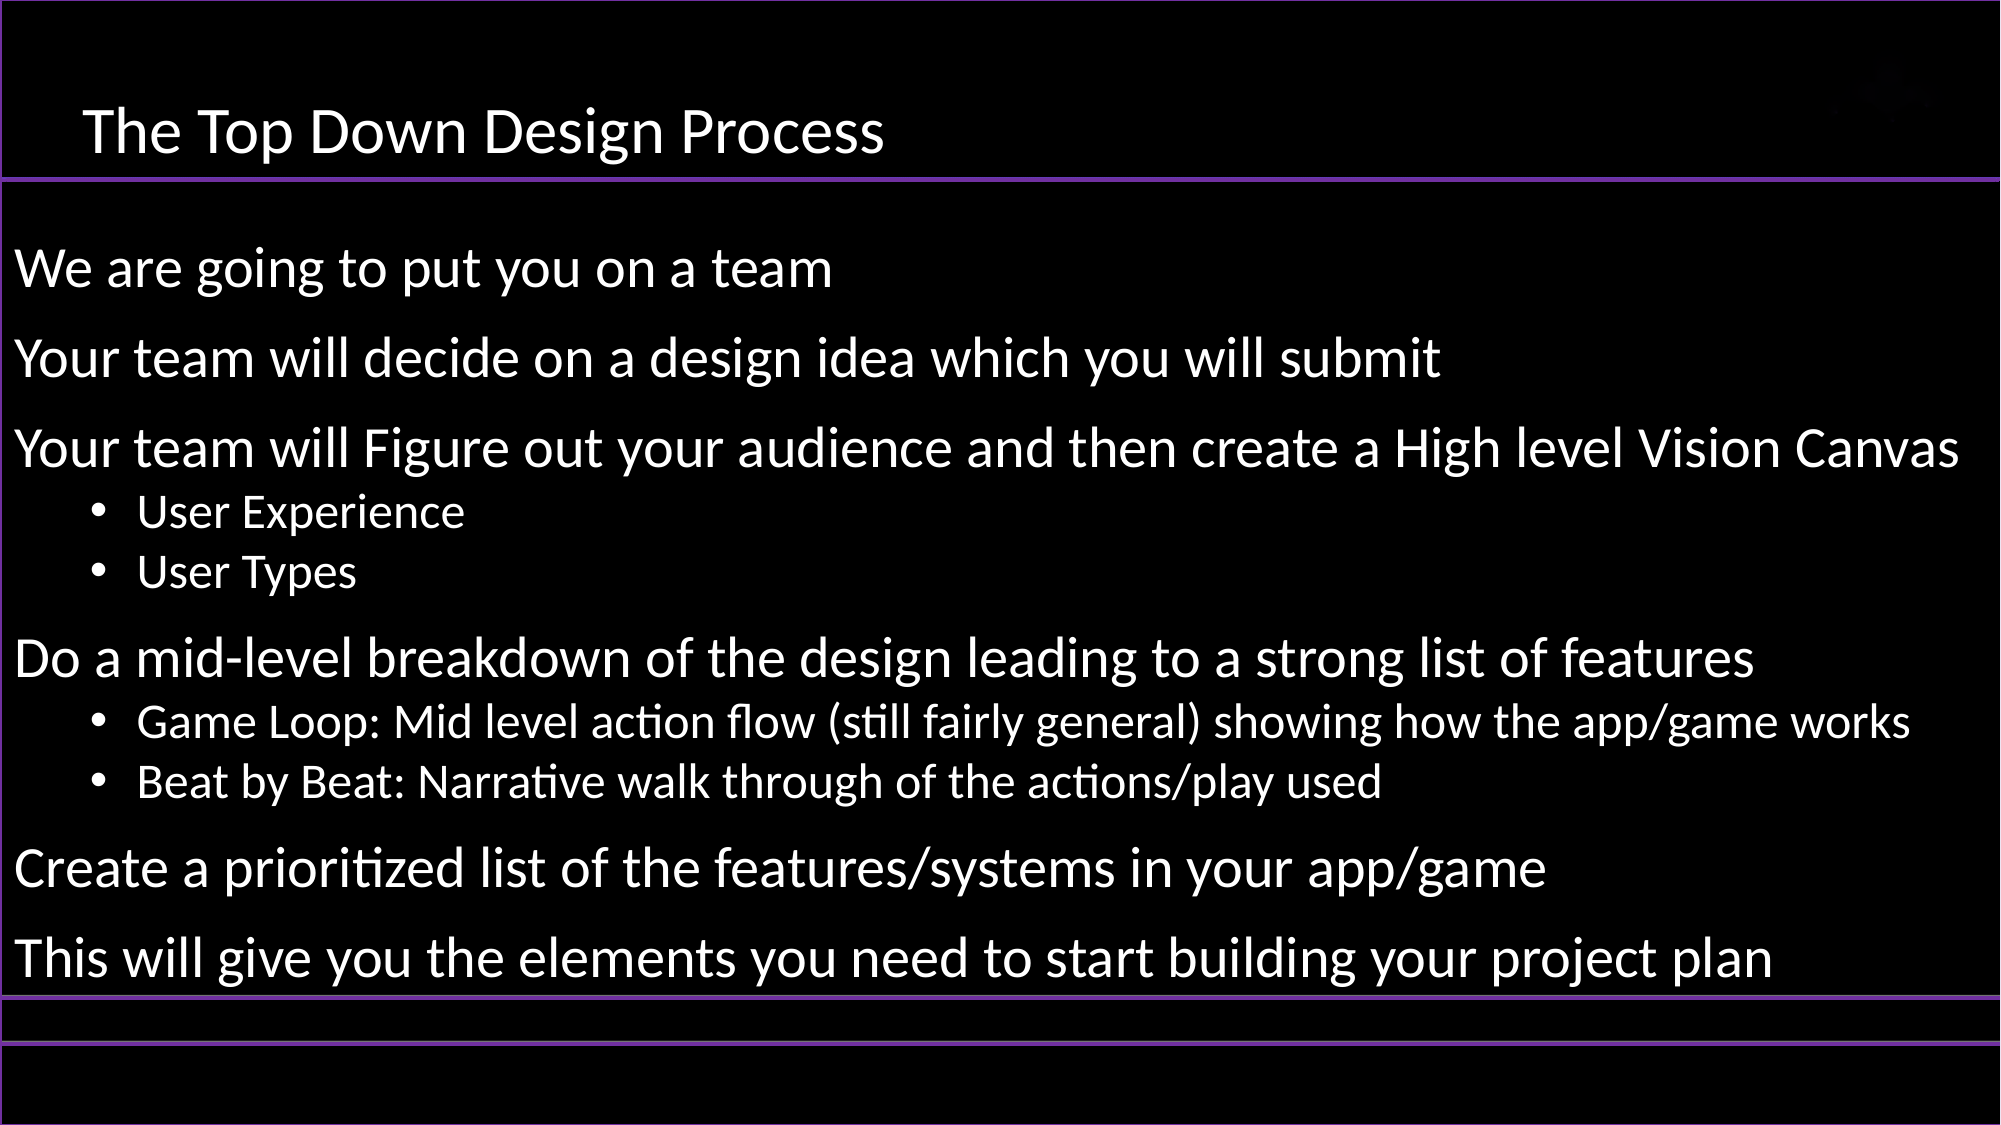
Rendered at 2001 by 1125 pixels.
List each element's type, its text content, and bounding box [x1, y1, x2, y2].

text_box We are going to put you on a team Your team will decide on a design idea which you will submit Your team will Figure out your audience and then create a High level Vision Canvas User Experience User Types Do a mid-level breakdown of the design leading to a strong list of features Game Loop: Mid level action flow (still fairly general) showing how the app/game works Beat by Beat: Narrative walk through of the actions/play used Create a prioritized list of the features/systems in your app/game This will give you the elements you need to start building your project plan [0, 171, 2000, 1121]
picture [0, 0, 2001, 1125]
text_box The Top Down Design Process [67, 39, 1814, 171]
